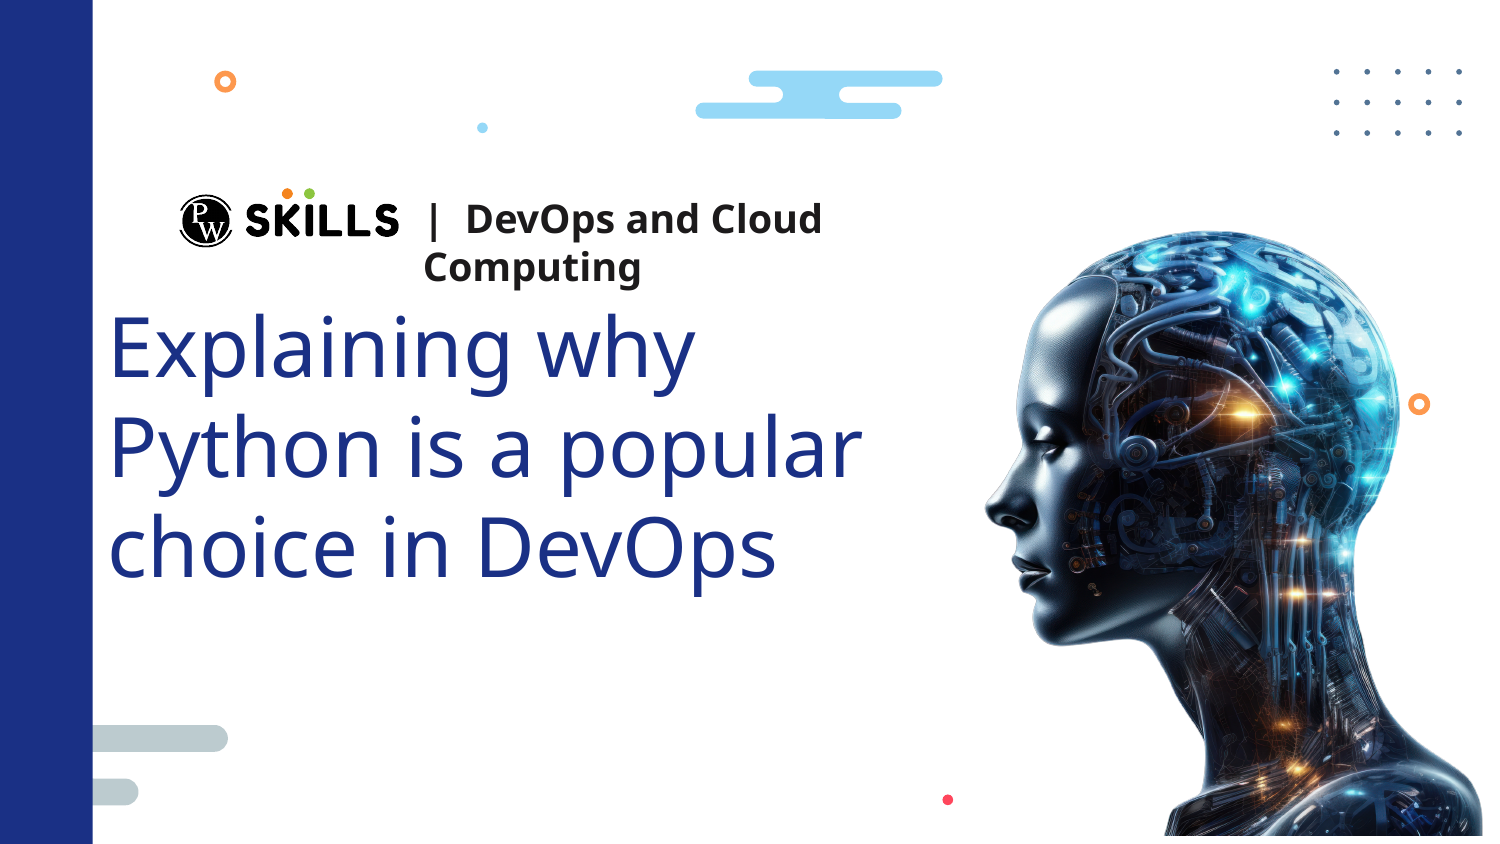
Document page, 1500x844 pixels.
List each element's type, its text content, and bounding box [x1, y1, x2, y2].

text_box | DevOps and Cloud Computing [407, 179, 1008, 250]
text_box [476, 70, 943, 134]
picture [967, 213, 1500, 837]
text_box [0, 0, 93, 844]
picture [179, 187, 399, 249]
title Explaining why Python is a popular choice in DevOps [93, 379, 968, 844]
